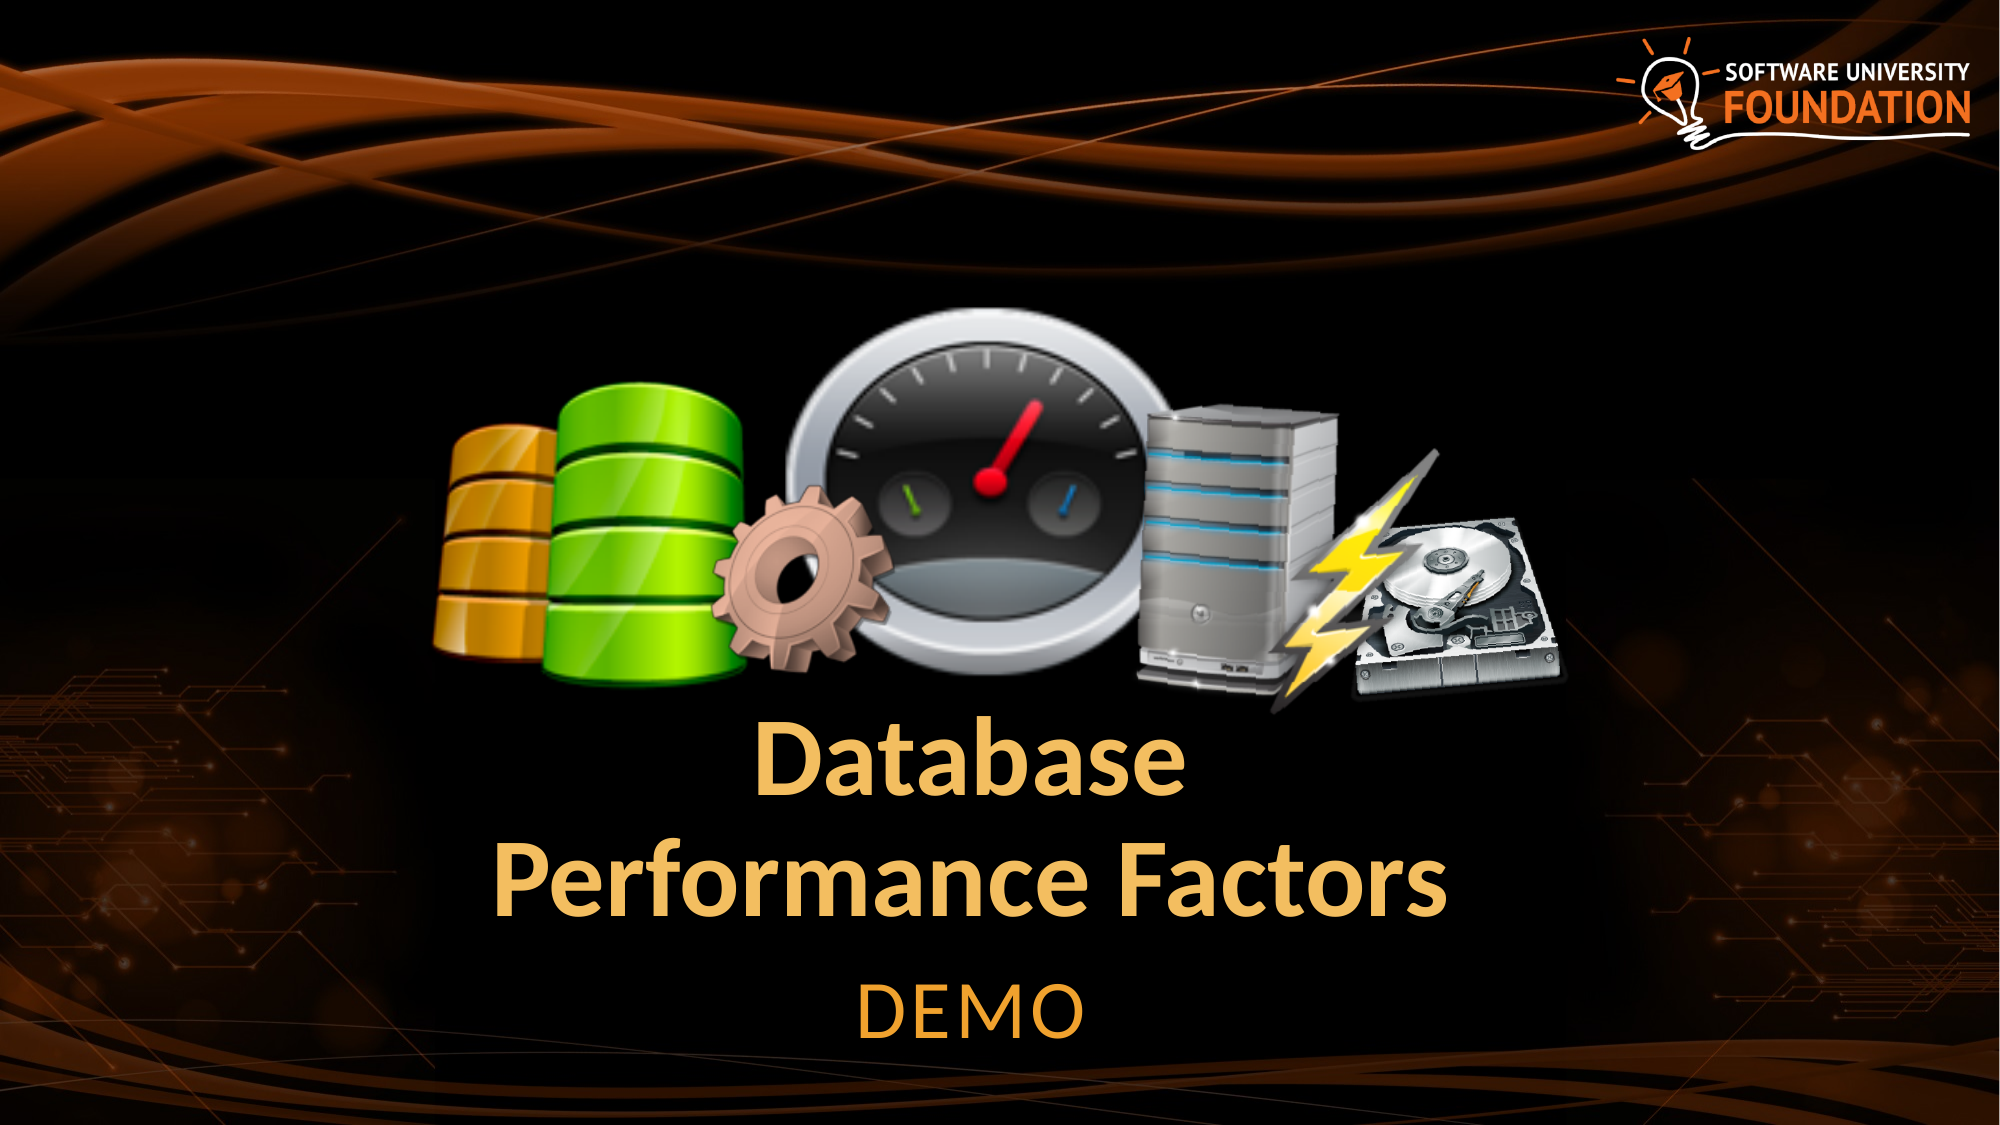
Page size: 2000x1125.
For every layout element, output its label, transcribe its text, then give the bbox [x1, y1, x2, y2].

list DEMO [237, 944, 1704, 1057]
title Database Performance Factors [237, 812, 1704, 944]
picture [0, 0, 2000, 1125]
